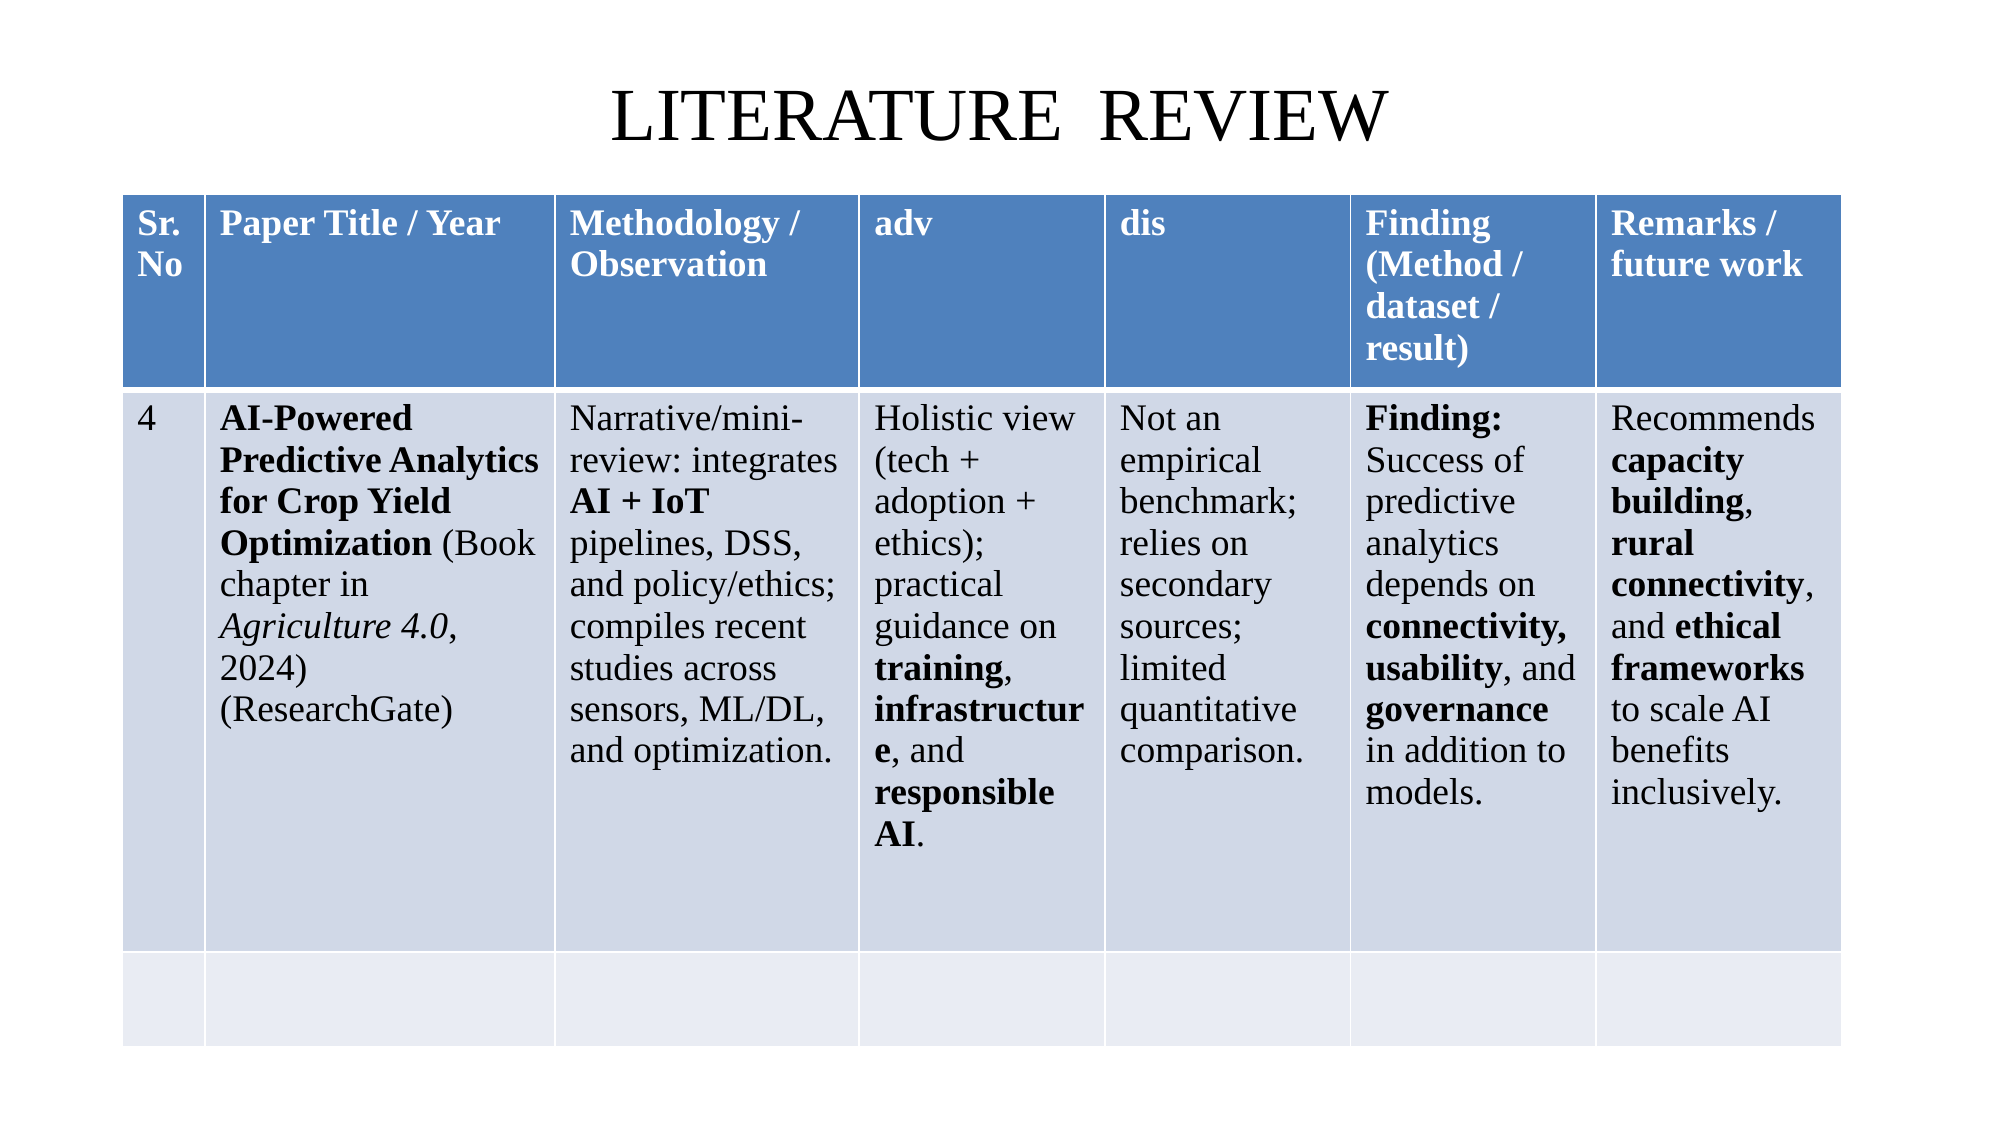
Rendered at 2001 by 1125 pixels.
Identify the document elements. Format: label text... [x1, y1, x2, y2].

table_cell [1106, 953, 1350, 1046]
table_cell [123, 953, 204, 1046]
title LITERATURE REVIEW [68, 24, 1932, 209]
table_header Paper Title / Year [206, 195, 554, 387]
table_header adv [860, 195, 1104, 387]
table_header Methodology / Observation [556, 195, 858, 387]
table_cell [206, 953, 554, 1046]
table_cell AI-Powered Predictive Analytics for Crop Yield Optimization (Book chapter in Agriculture 4.0, 2024)(ResearchGate) [206, 393, 554, 951]
table_cell [860, 953, 1104, 1046]
table_cell [1597, 953, 1841, 1046]
table_header Finding (Method / dataset / result) [1351, 195, 1595, 387]
table_header Sr. No [123, 195, 204, 387]
table_cell Not an empirical benchmark; relies on secondary sources; limited quantitative comparison. [1106, 393, 1350, 951]
table_cell [556, 953, 858, 1046]
table_cell [1351, 953, 1595, 1046]
table_header Remarks / future work [1597, 195, 1841, 387]
table_header dis [1106, 195, 1350, 387]
table_cell Finding: Success of predictive analytics depends on connectivity, usability, and governance in addition to models. [1351, 393, 1595, 951]
table_cell Recommends capacity building, rural connectivity, and ethical frameworks to scale AI benefits inclusively. [1597, 393, 1841, 951]
table_cell Holistic view (tech + adoption + ethics); practical guidance on training, infrastructure, and responsible AI. [860, 393, 1104, 951]
table_cell 4 [123, 393, 204, 951]
table_cell Narrative/mini-review: integrates AI + IoT pipelines, DSS, and policy/ethics; compiles recent studies across sensors, ML/DL, and optimization. [556, 393, 858, 951]
